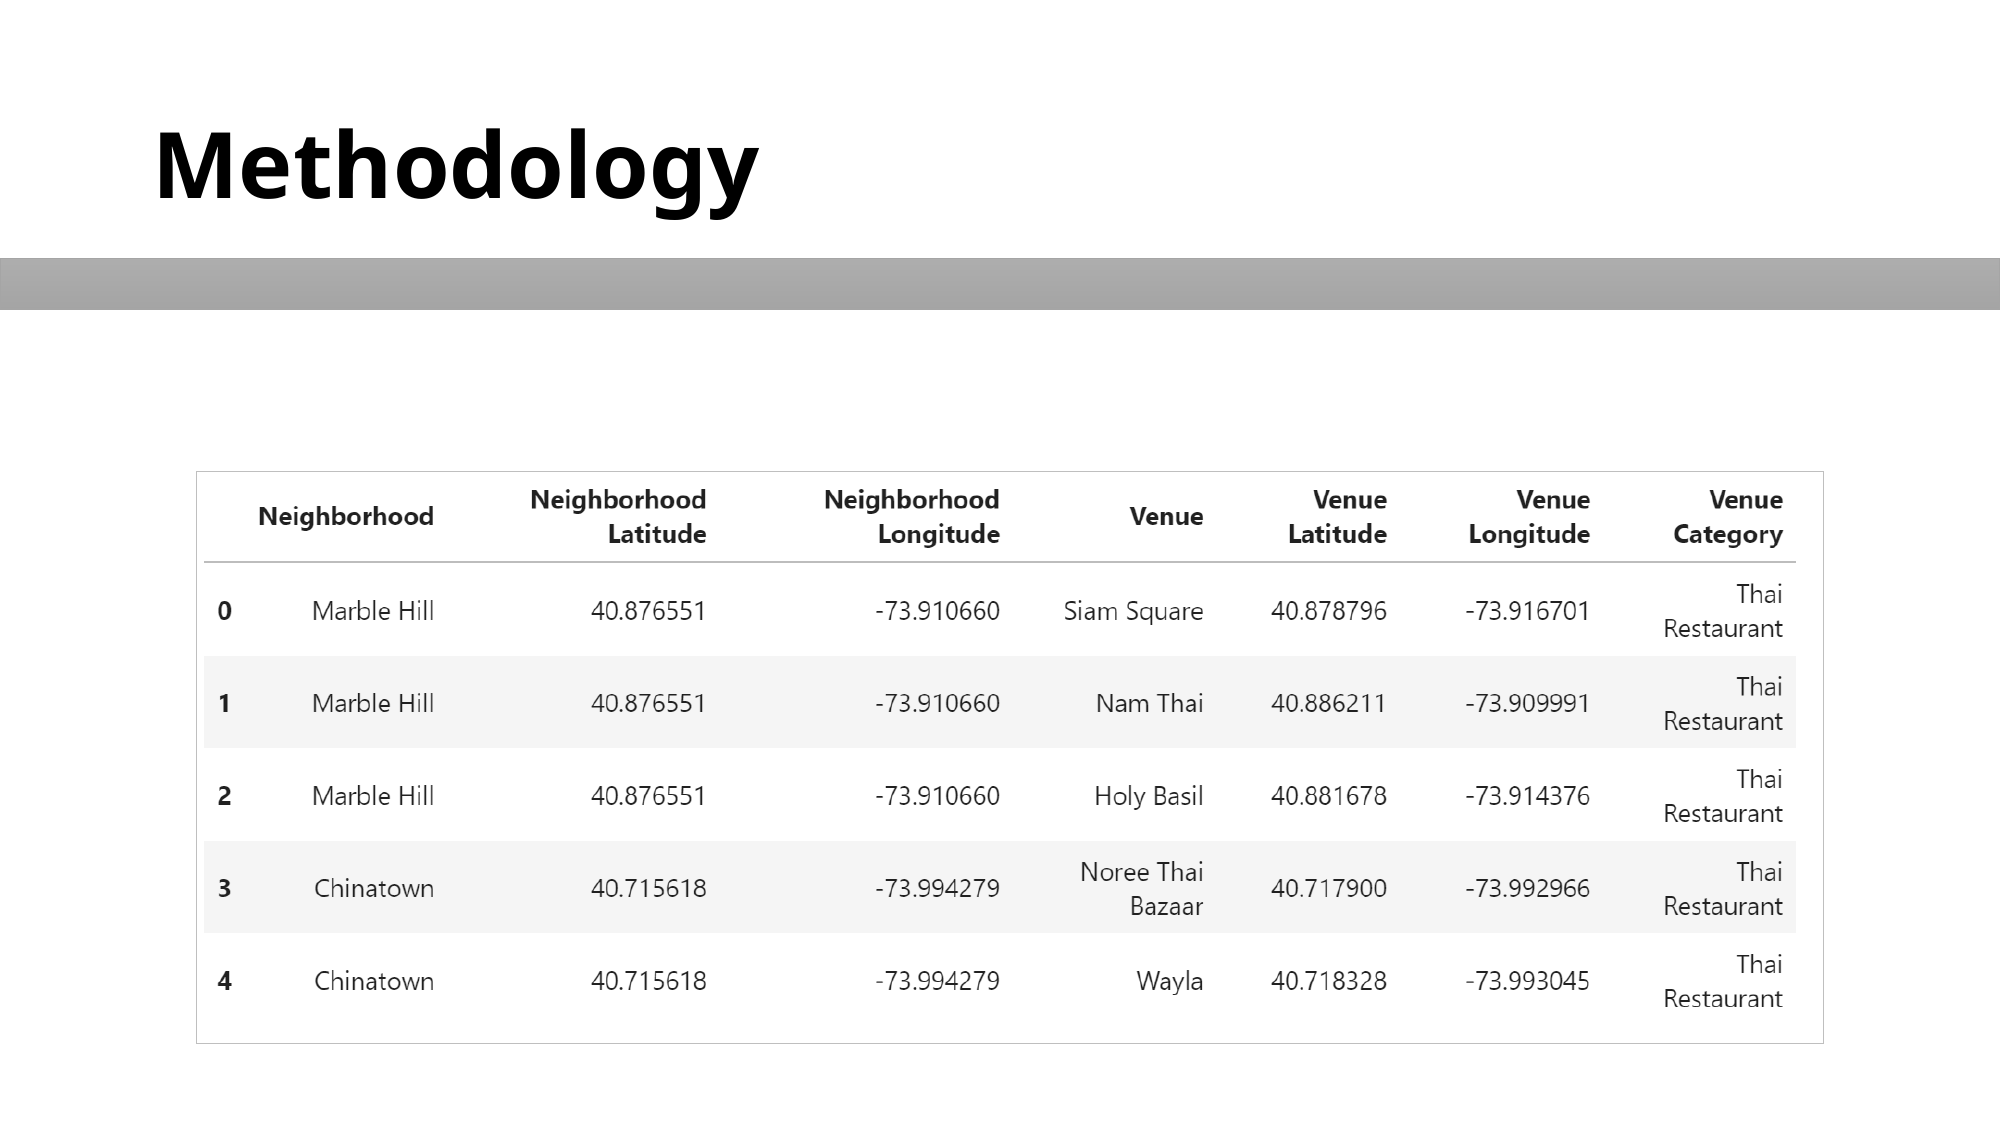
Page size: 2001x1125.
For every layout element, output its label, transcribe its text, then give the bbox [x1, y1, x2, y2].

picture [196, 471, 1824, 1045]
text_box [0, 258, 2000, 310]
list [101, 414, 1919, 758]
title Methodology [137, 59, 1863, 258]
